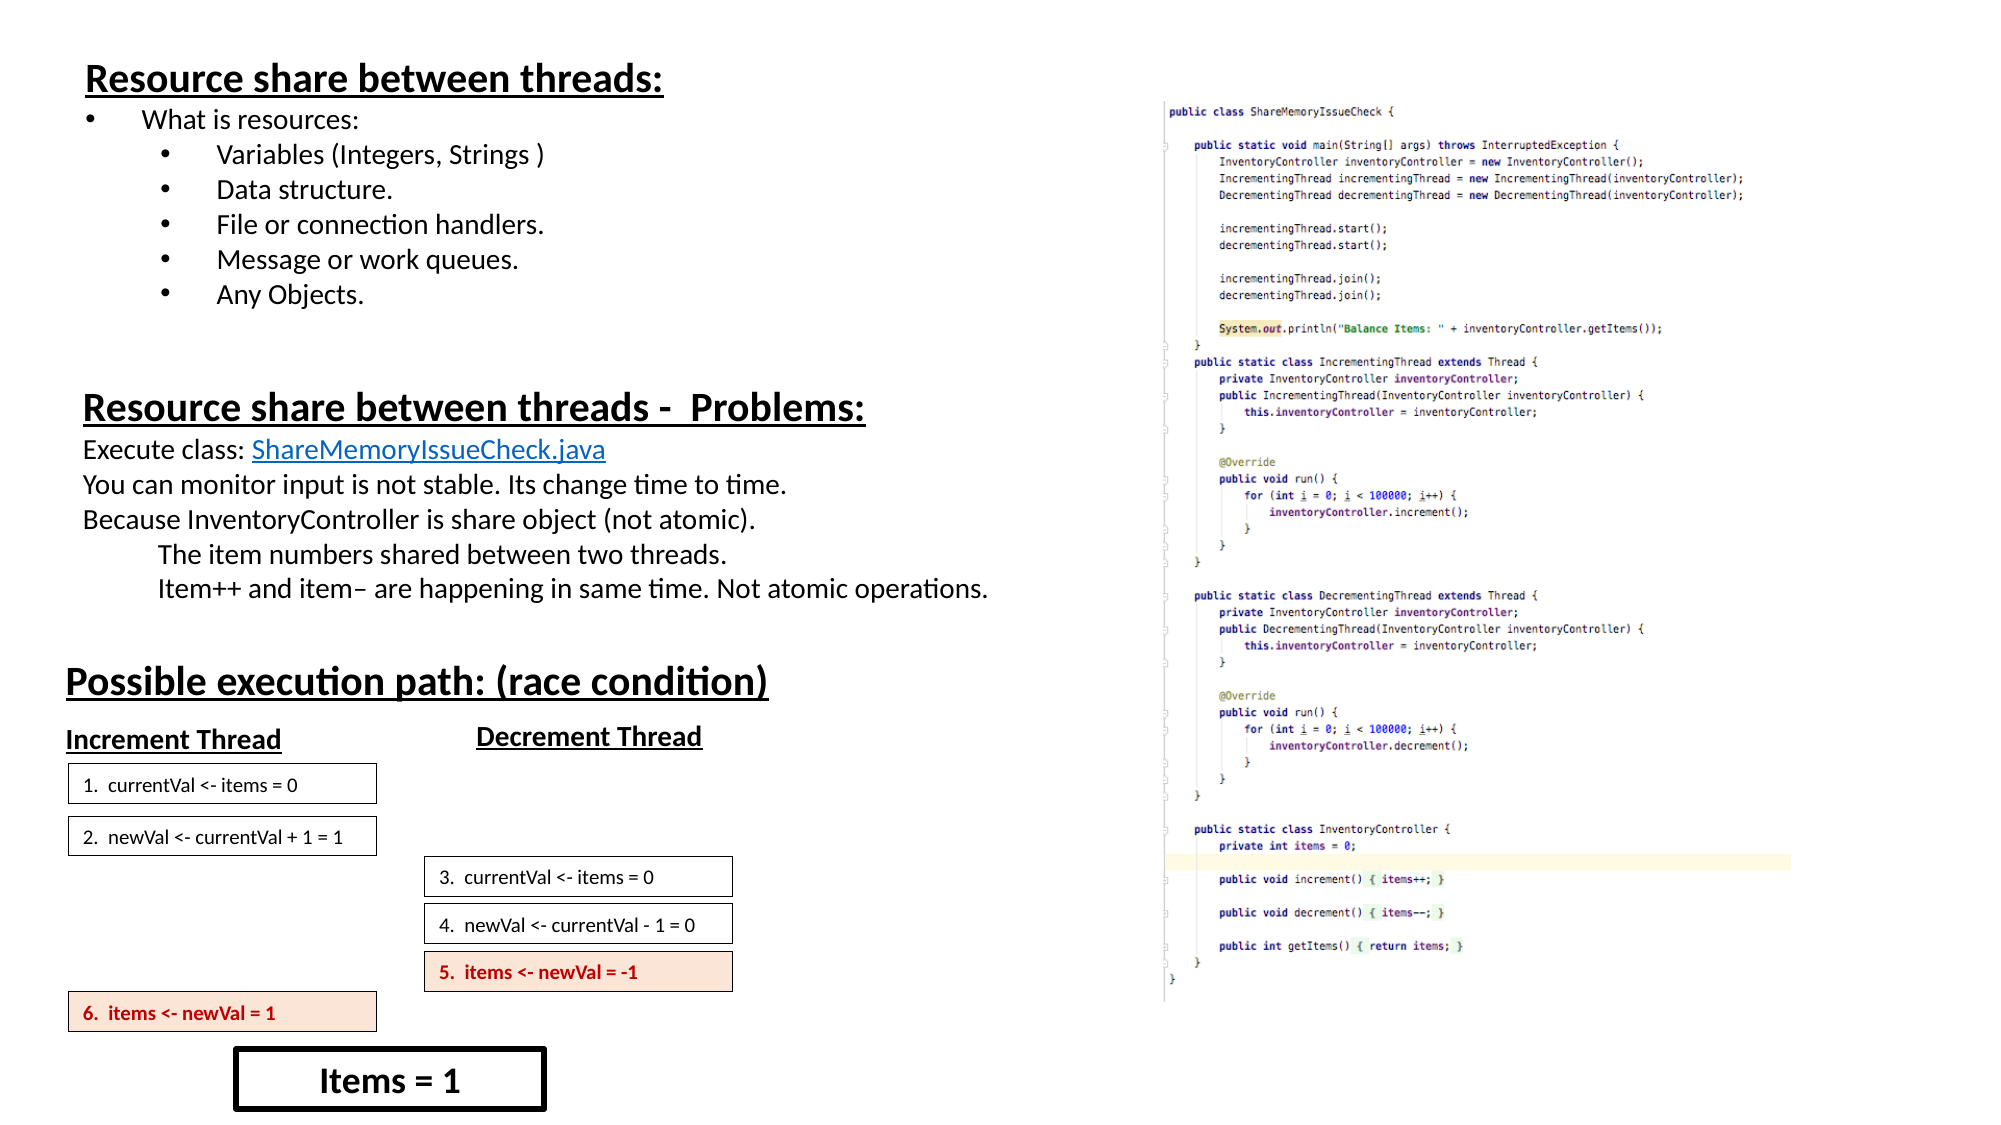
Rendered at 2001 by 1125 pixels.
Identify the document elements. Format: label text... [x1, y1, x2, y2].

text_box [50, 709, 770, 1110]
text_box Resource share between threads - Problems: Execute class: ShareMemoryIssueCheck.java You can monitor input is not stable. Its change time to time. Because InventoryController is share object (not atomic). The item numbers shared between two threads. Item++ and item– are happening in same time. Not atomic operations. [68, 372, 1163, 613]
text_box Possible execution path: (race condition) [50, 645, 1147, 711]
text_box Resource share between threads: What is resources: Variables (Integers, Strings ) Data structure. File or connection handlers. Message or work queues. Any Objects. [70, 43, 679, 318]
picture [1163, 101, 1791, 1002]
